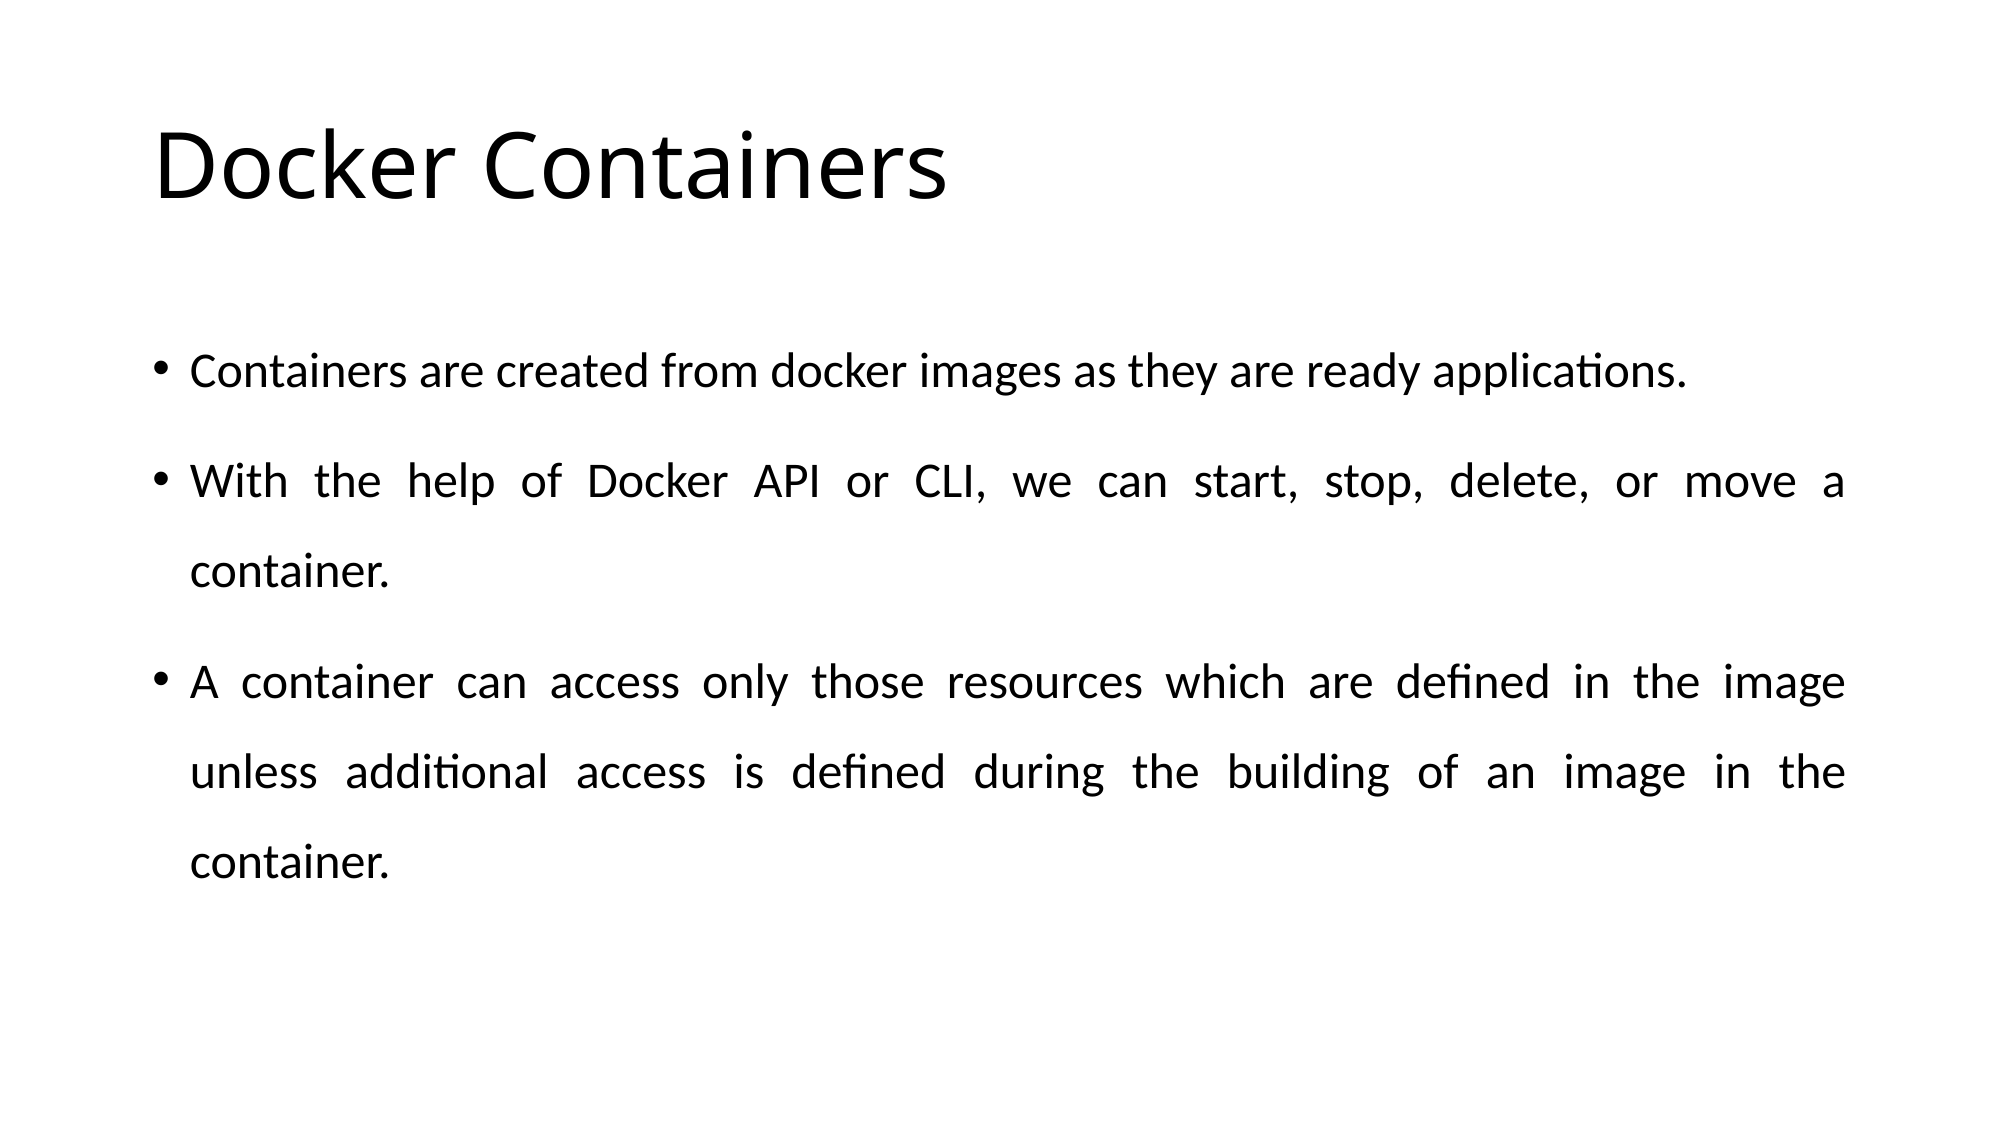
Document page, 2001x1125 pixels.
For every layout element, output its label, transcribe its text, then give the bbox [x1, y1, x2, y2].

list Containers are created from docker images as they are ready applications. With the help of Docker API or CLI, we can start, stop, delete, or move a container. A container can access only those resources which are defined in the image unless additional access is defined during the building of an image in the container. [137, 299, 1863, 1014]
title Docker Containers [137, 59, 1863, 278]
